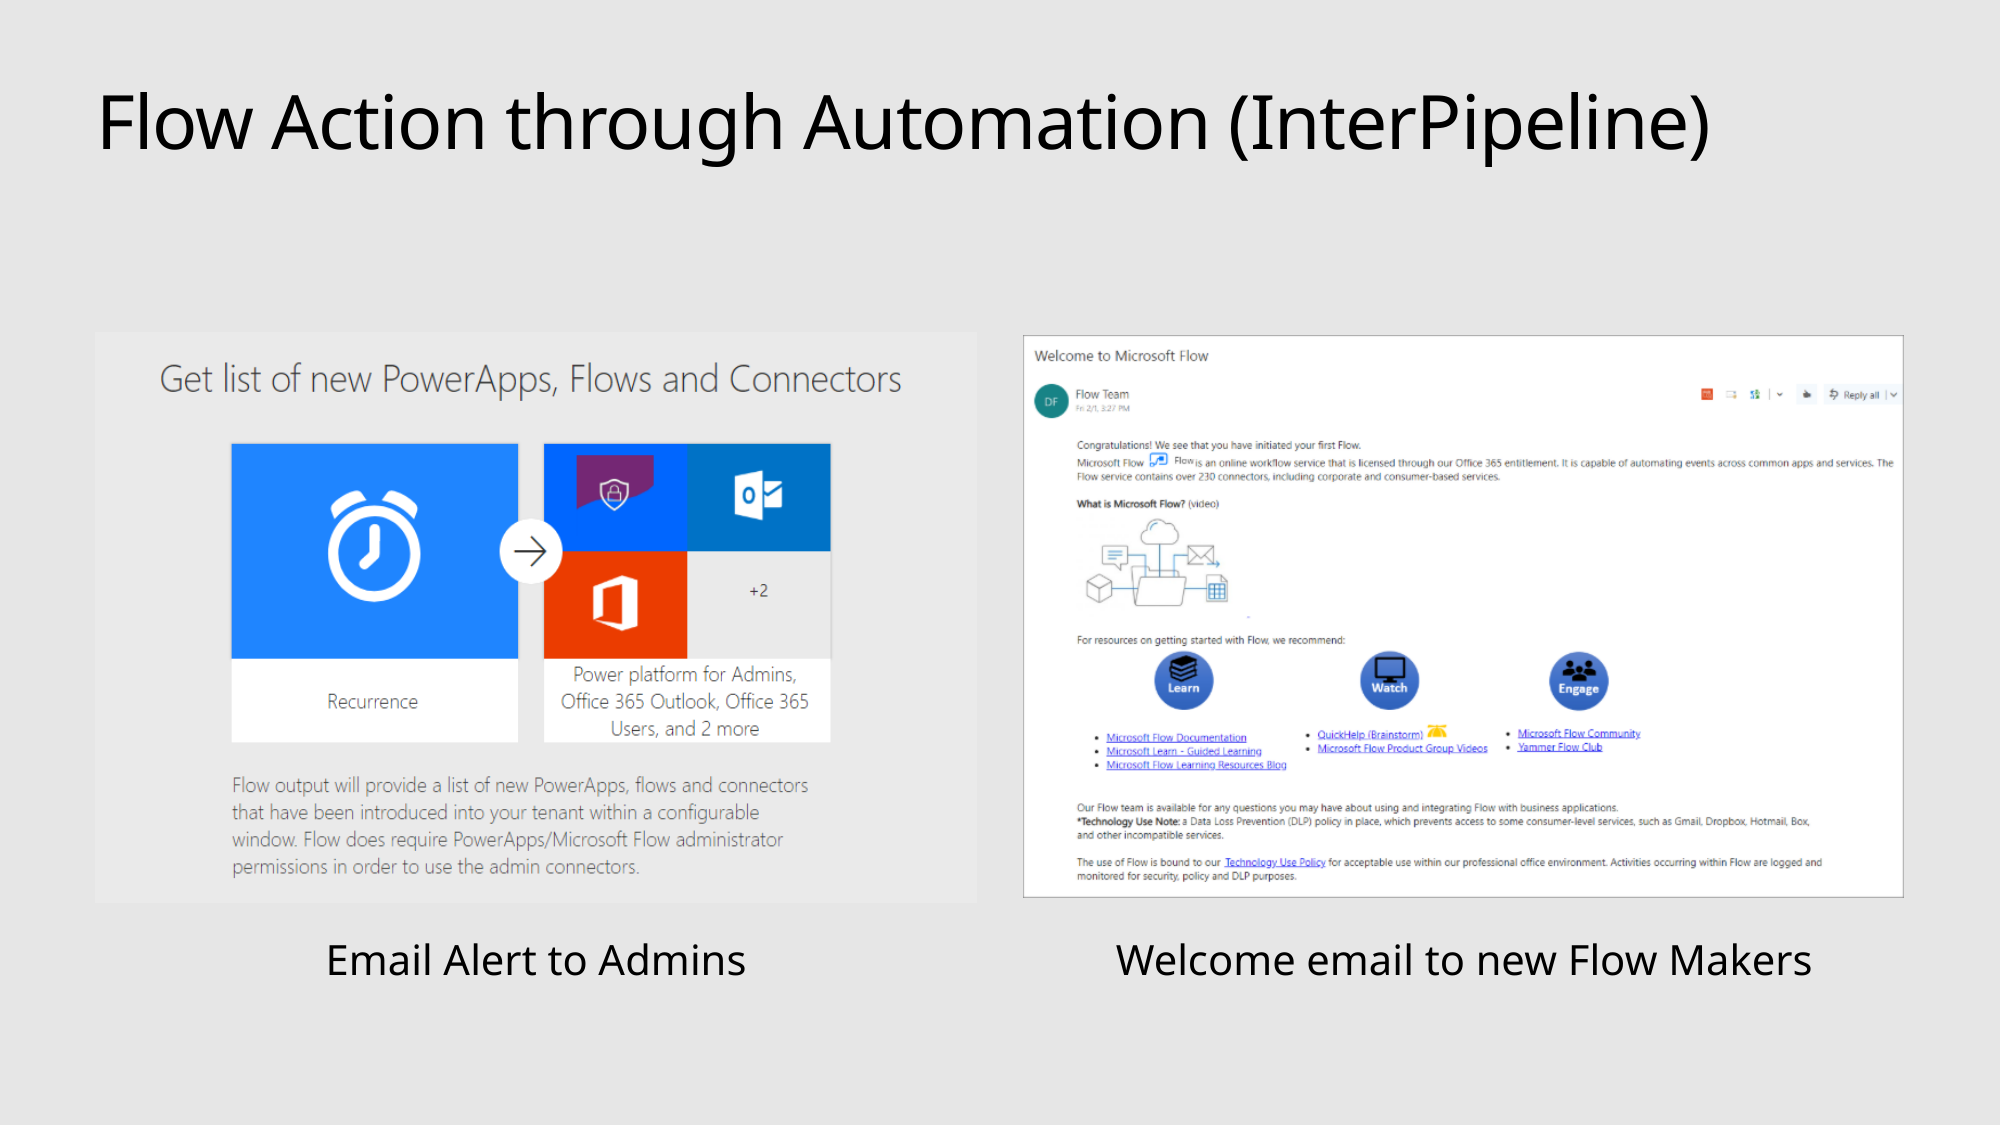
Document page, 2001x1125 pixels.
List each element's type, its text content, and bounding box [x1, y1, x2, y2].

picture [1023, 335, 1905, 898]
list Welcome email to new Flow Makers [1023, 933, 1905, 984]
title Flow Action through Automation (InterPipeline) [96, 75, 1904, 166]
list Email Alert to Admins [95, 933, 977, 984]
picture [95, 331, 977, 903]
